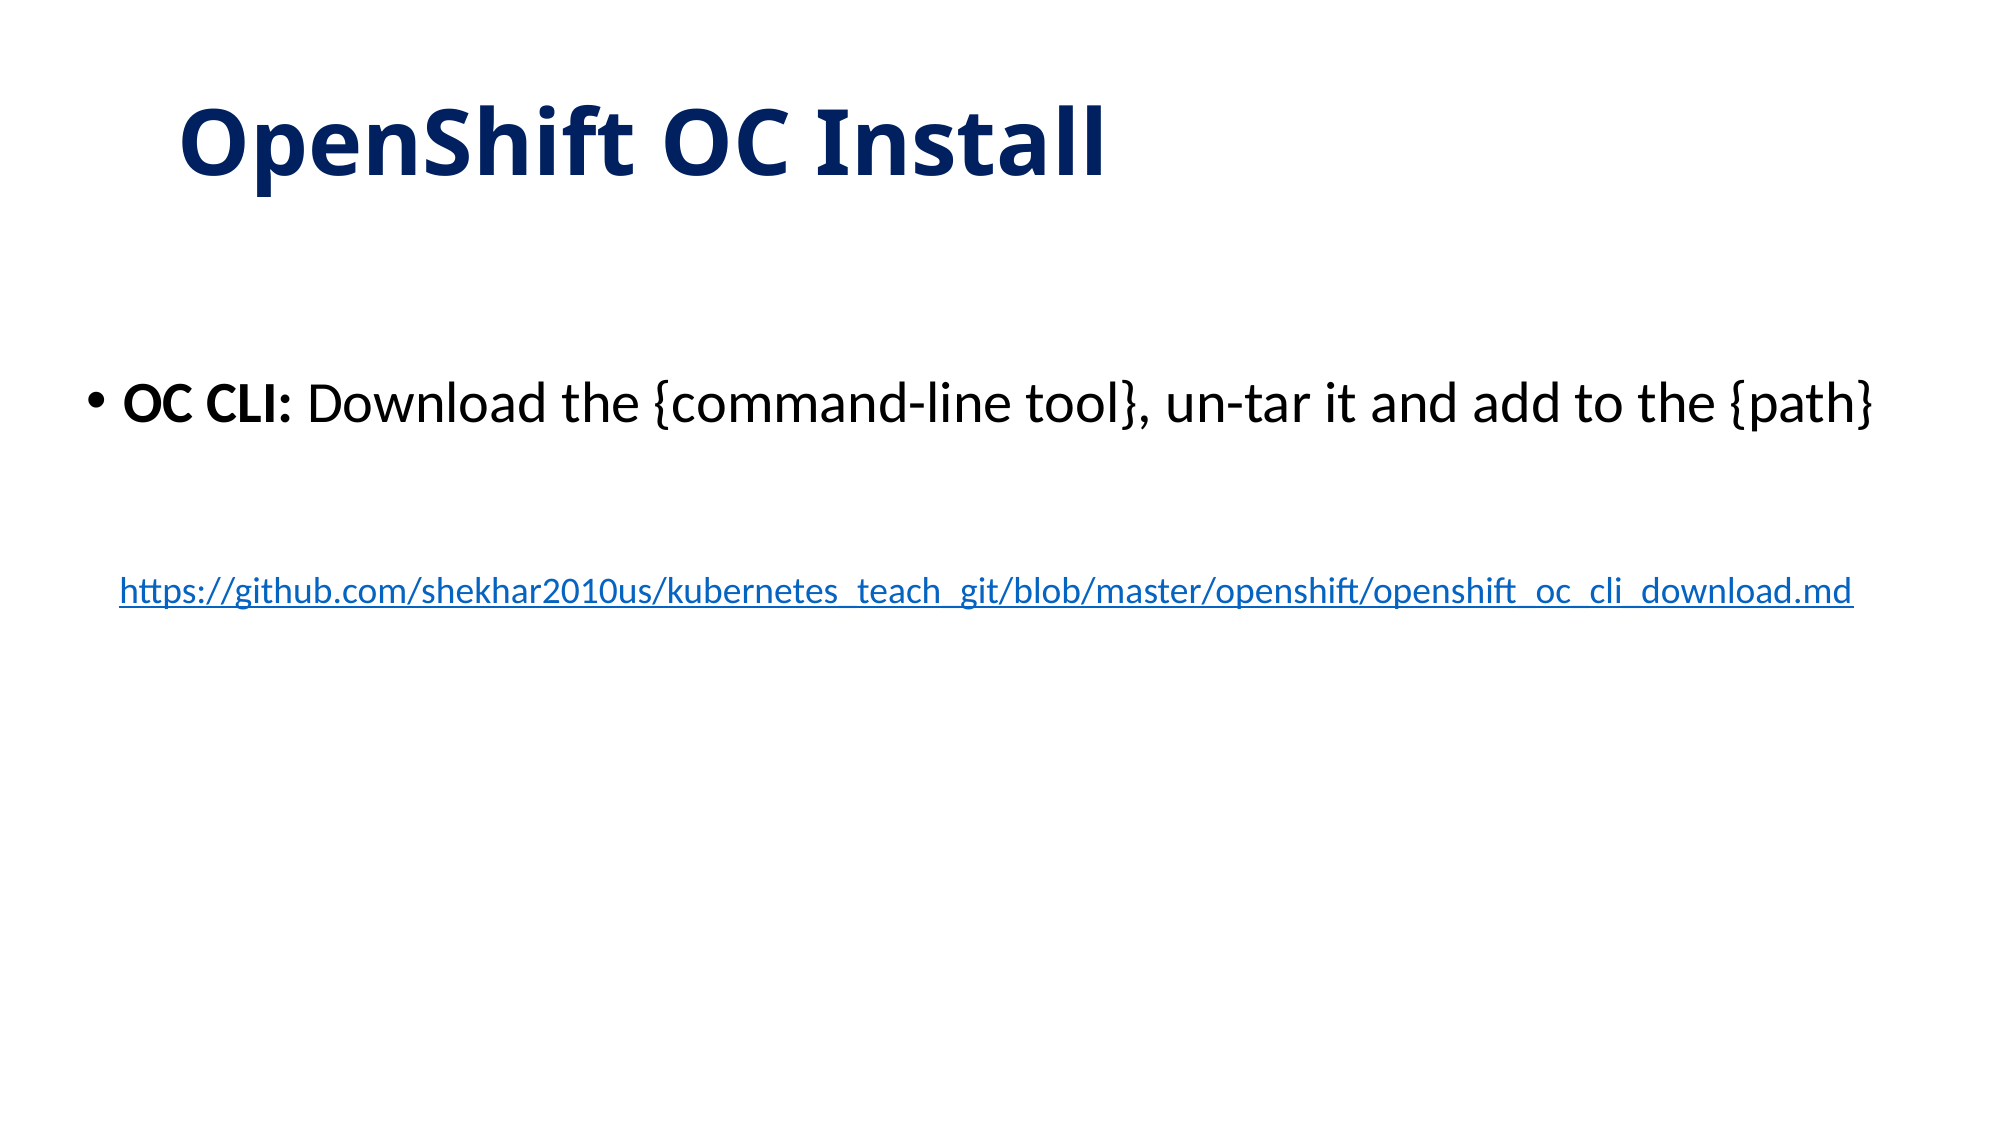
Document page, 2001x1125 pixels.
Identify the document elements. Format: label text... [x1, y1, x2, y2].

list OC CLI: Download the {command-line tool}, un-tar it and add to the {path} [71, 321, 1931, 445]
text_box OpenShift OC Install [162, 36, 1888, 255]
text_box https://github.com/shekhar2010us/kubernetes_teach_git/blob/master/openshift/openshift_oc_cli_download.md [104, 535, 1888, 619]
